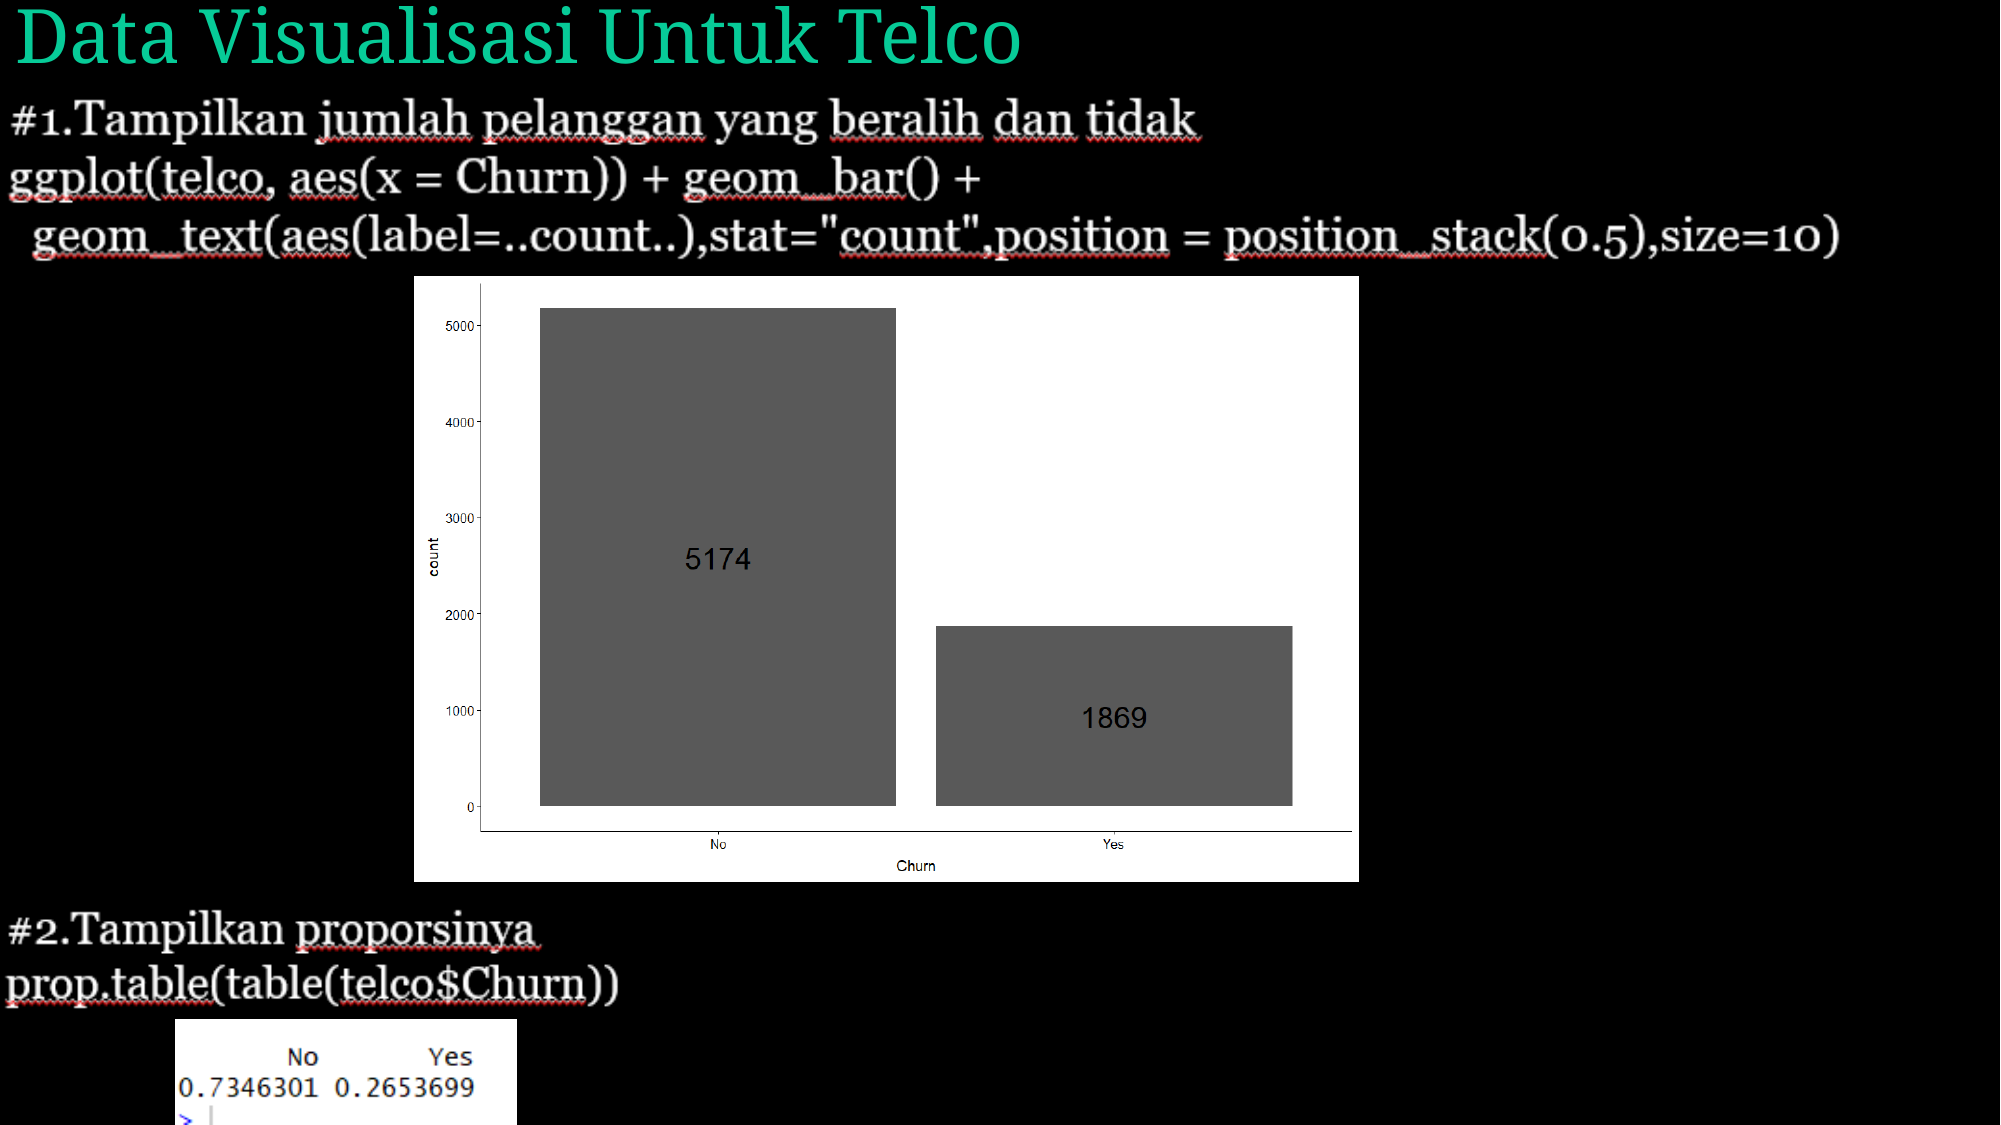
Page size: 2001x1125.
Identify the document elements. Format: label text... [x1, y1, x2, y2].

picture [175, 1019, 517, 1125]
picture [0, 905, 633, 1016]
text_box Data Visualisasi Untuk Telco [0, 0, 1575, 87]
picture [414, 276, 1359, 882]
picture [0, 87, 1847, 265]
